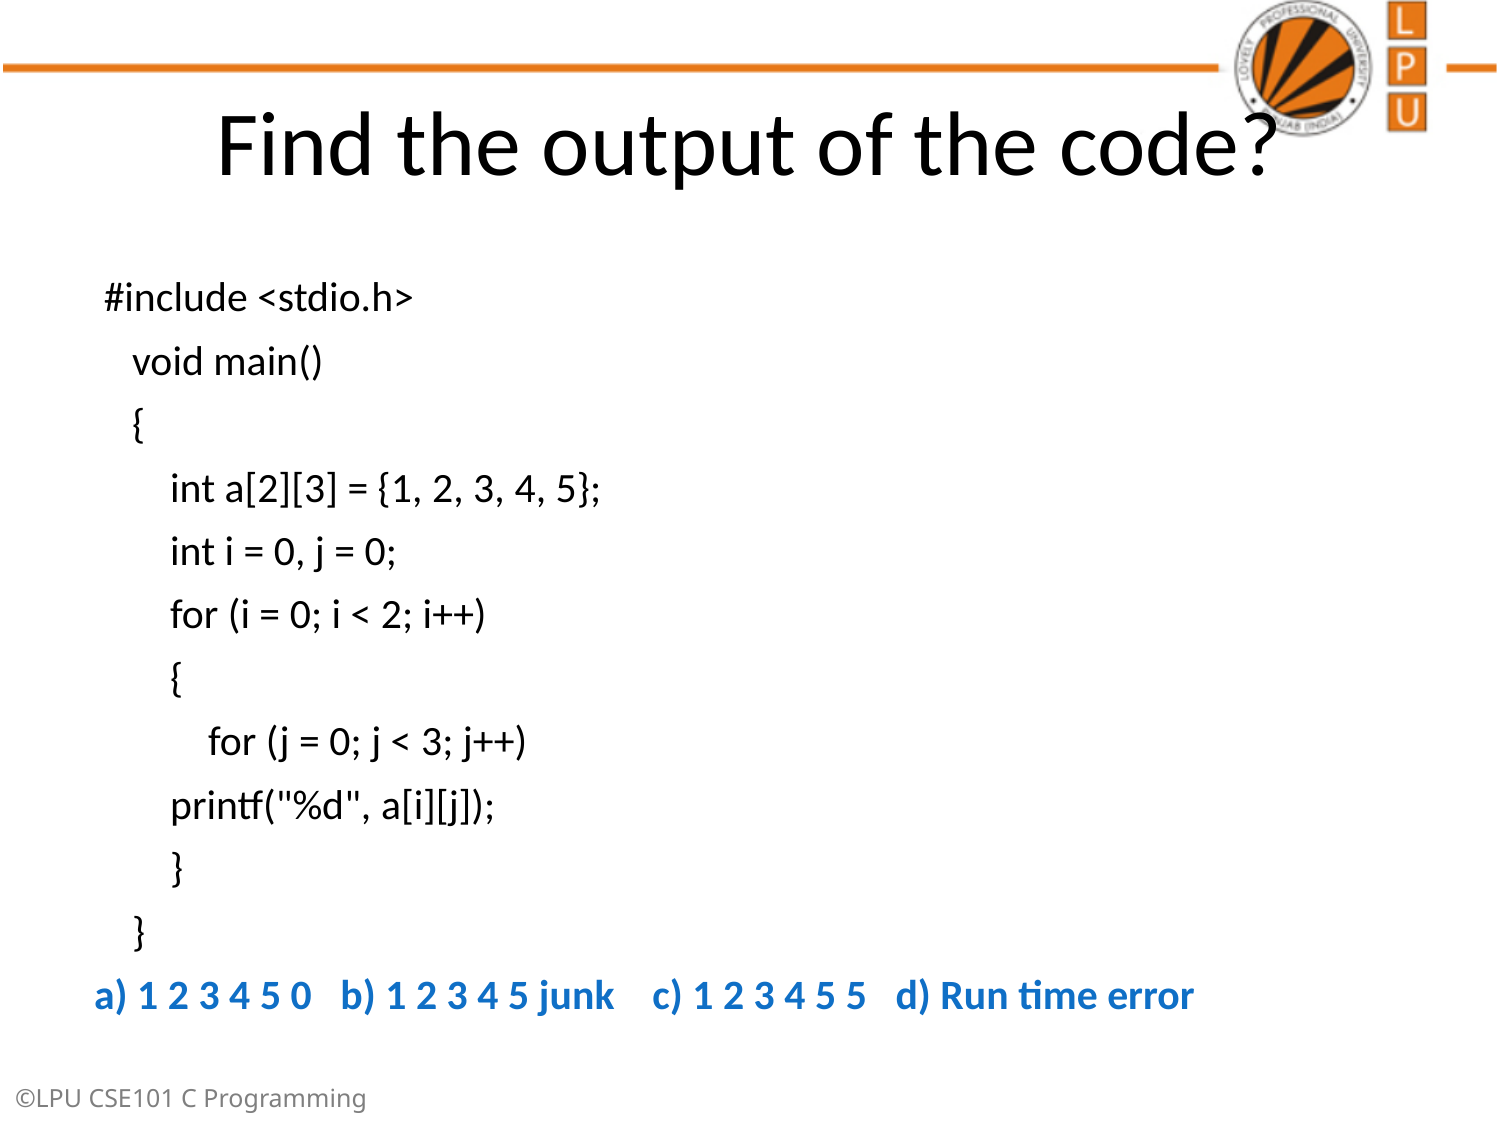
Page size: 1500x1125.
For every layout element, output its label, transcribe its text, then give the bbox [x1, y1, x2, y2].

list #include <stdio.h> void main() { int a[2][3] = {1, 2, 3, 4, 5}; int i = 0, j = 0; for (i = 0; i < 2; i++) { for (j = 0; j < 3; j++) printf("%d", a[i][j]); } } a) 1 2 3 4 5 0 b) 1 2 3 4 5 junk c) 1 2 3 4 5 5 d) Run time error [75, 262, 1425, 1075]
title Find the output of the code? [75, 45, 1425, 233]
picture [3, 0, 1500, 155]
